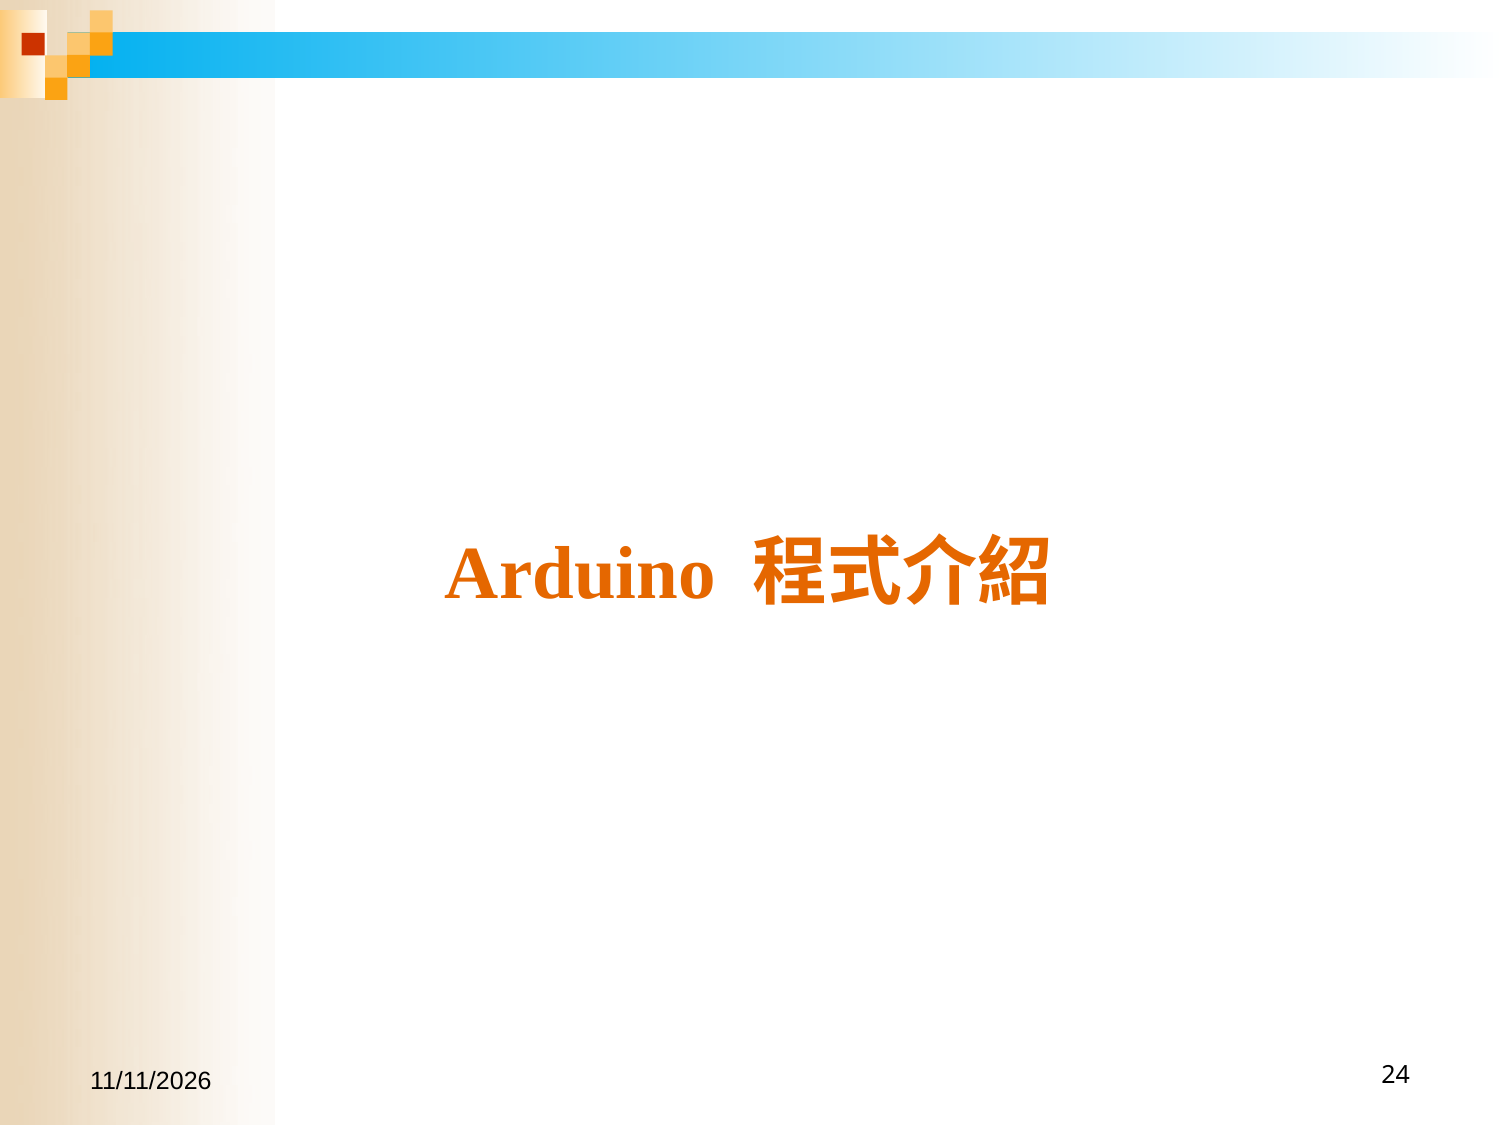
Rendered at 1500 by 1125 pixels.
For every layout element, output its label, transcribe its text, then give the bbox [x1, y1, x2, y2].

title Arduino 程式介紹 [230, 456, 1268, 682]
slide_number 24 [1074, 1025, 1425, 1100]
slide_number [75, 1024, 425, 1103]
